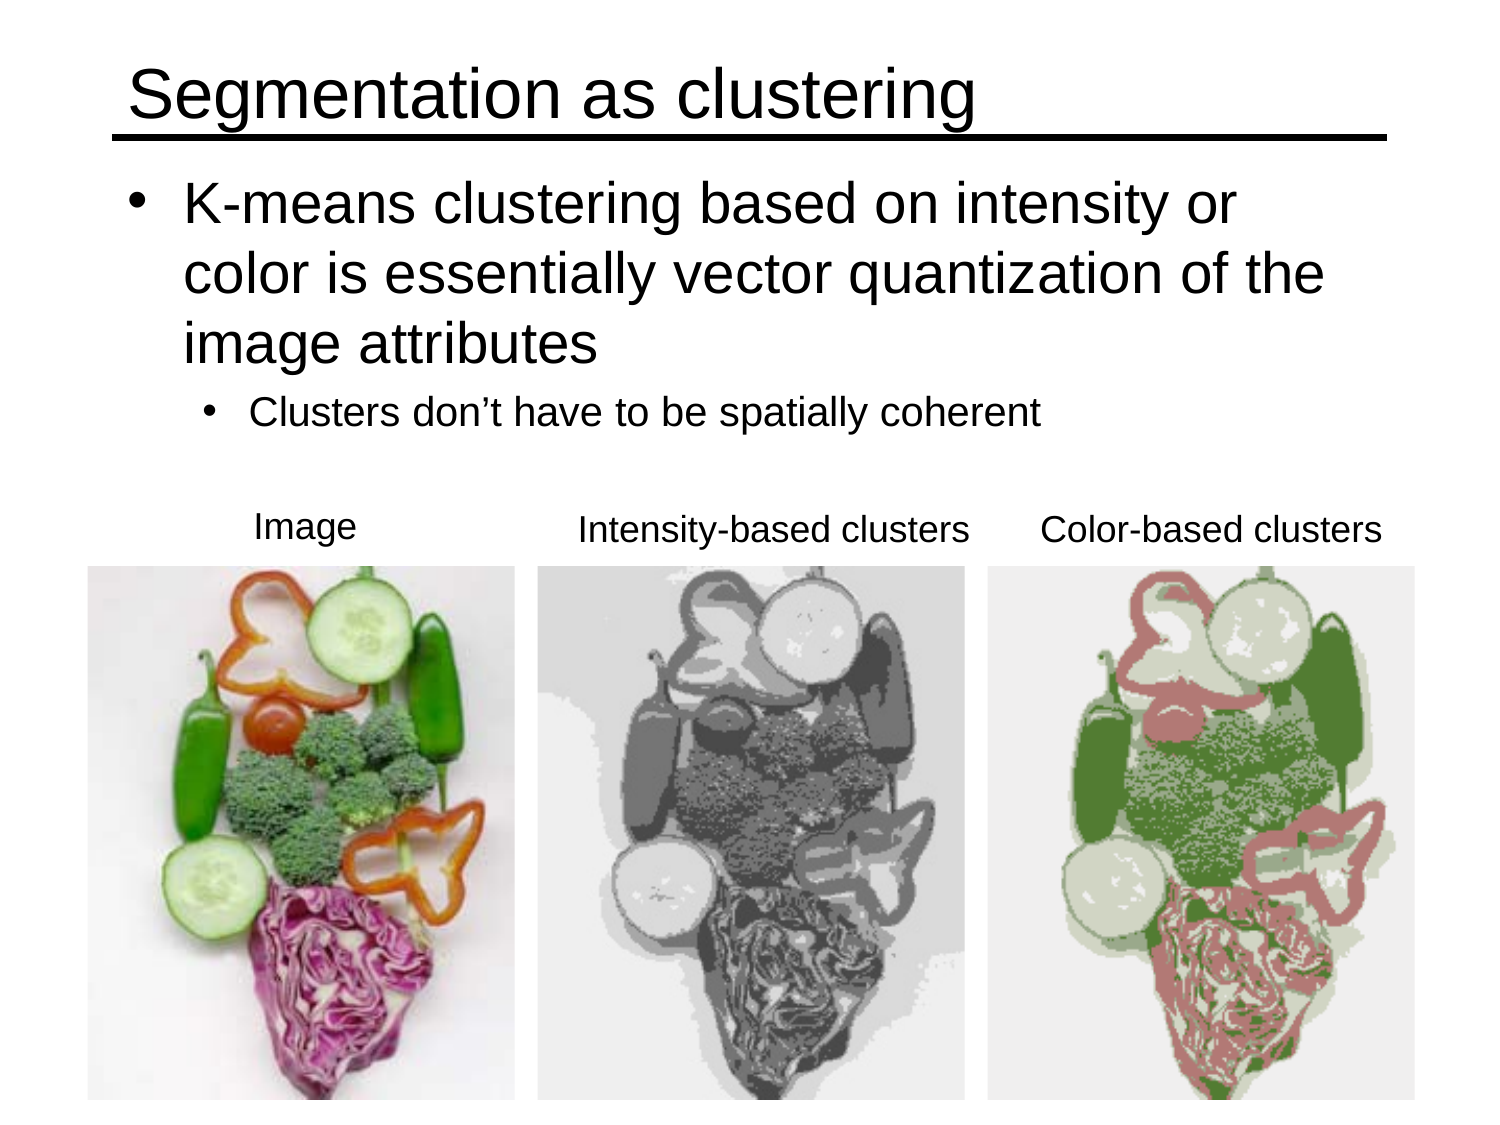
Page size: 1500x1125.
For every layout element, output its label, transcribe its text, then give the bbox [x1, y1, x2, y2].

text_box [537, 566, 965, 1100]
text_box [87, 566, 515, 1100]
text_box Color-based clusters [1037, 505, 1386, 551]
text_box Image [251, 501, 360, 547]
text_box [987, 566, 1415, 1100]
text_box Intensity-based clusters [575, 505, 974, 551]
title Segmentation as clustering [100, 48, 1400, 236]
text_box K-means clustering based on intensity or color is essentially vector quantization of the image attributes Clusters don’t have to be spatially coherent [125, 164, 1329, 436]
